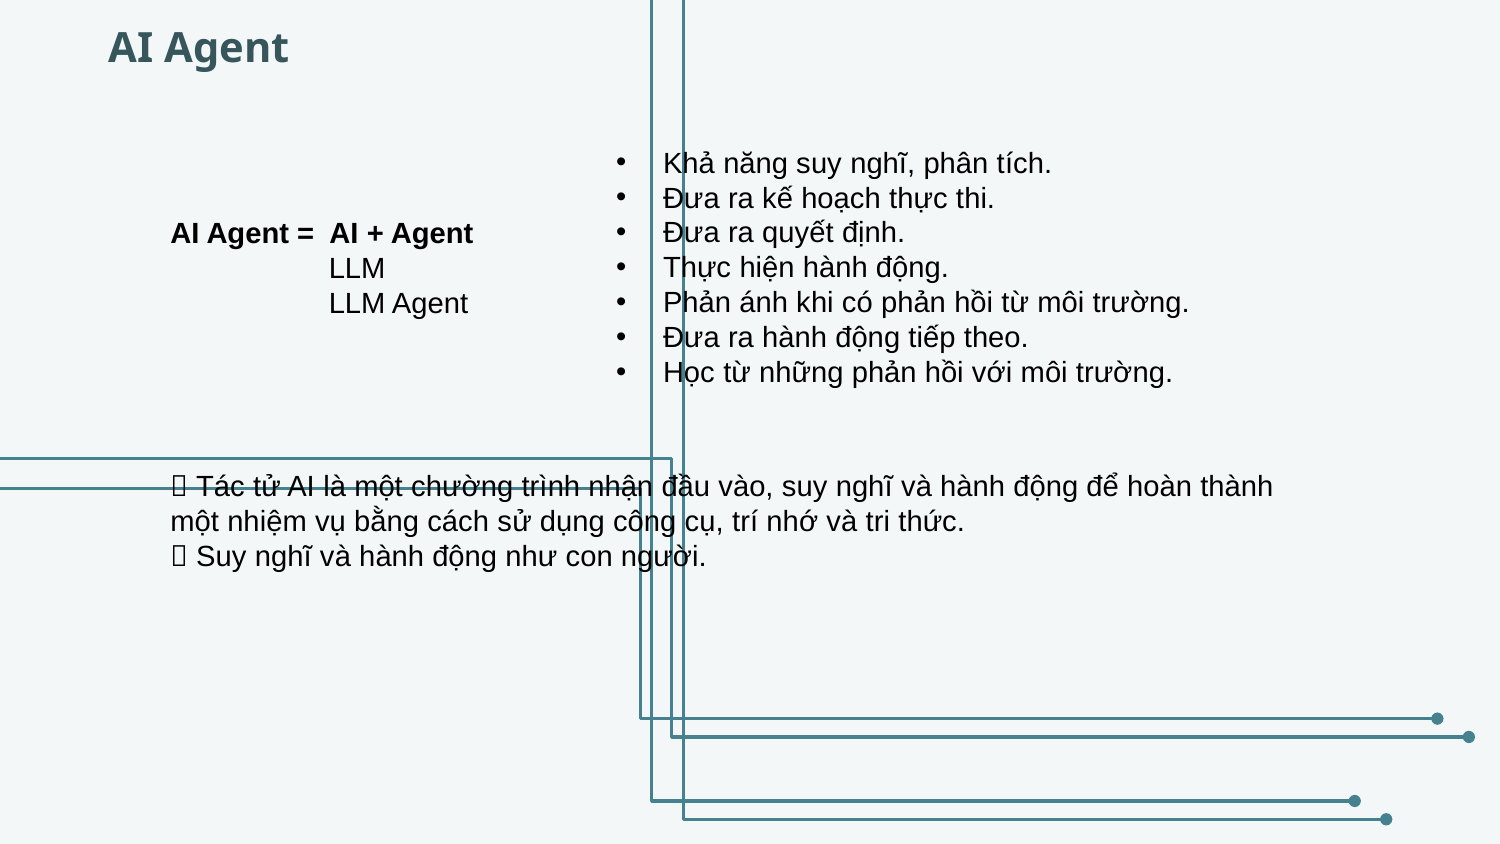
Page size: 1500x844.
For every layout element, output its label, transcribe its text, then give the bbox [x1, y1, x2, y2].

text_box  Tác tử AI là một chường trình nhận đầu vào, suy nghĩ và hành động để hoàn thành một nhiệm vụ bằng cách sử dụng công cụ, trí nhớ và tri thức.  Suy nghĩ và hành động như con người. [155, 460, 1330, 580]
text_box Khả năng suy nghĩ, phân tích. Đưa ra kế hoạch thực thi. Đưa ra quyết định. Thực hiện hành động. Phản ánh khi có phản hồi từ môi trường. Đưa ra hành động tiếp theo. Học từ những phản hồi với môi trường. [601, 136, 1430, 396]
text_box AI Agent = AI + Agent LLM LLM Agent [155, 207, 570, 327]
text_box AI Agent [70, 17, 1133, 86]
